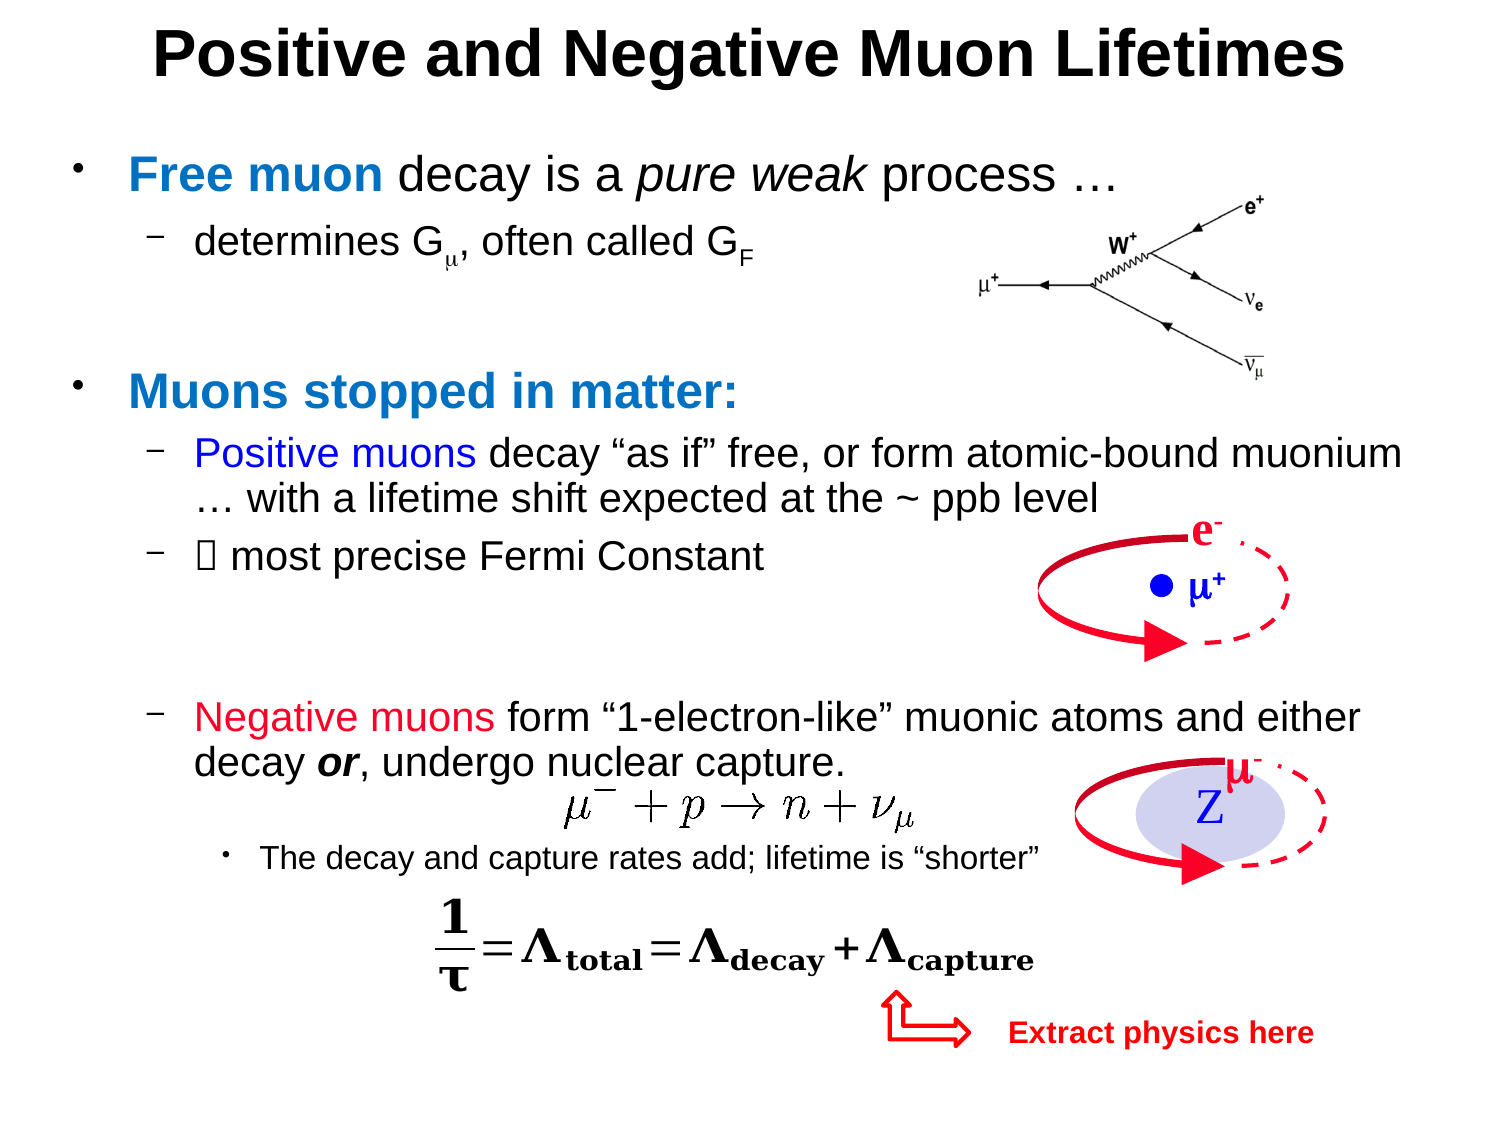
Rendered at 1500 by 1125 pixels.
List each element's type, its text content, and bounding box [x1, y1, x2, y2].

list Free muon decay is a pure weak process … determines Gm, often called GF [56, 141, 1443, 288]
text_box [56, 673, 1443, 1059]
title Positive and Negative Muon Lifetimes [75, 0, 1425, 100]
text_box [56, 357, 1443, 665]
picture [949, 149, 1276, 357]
